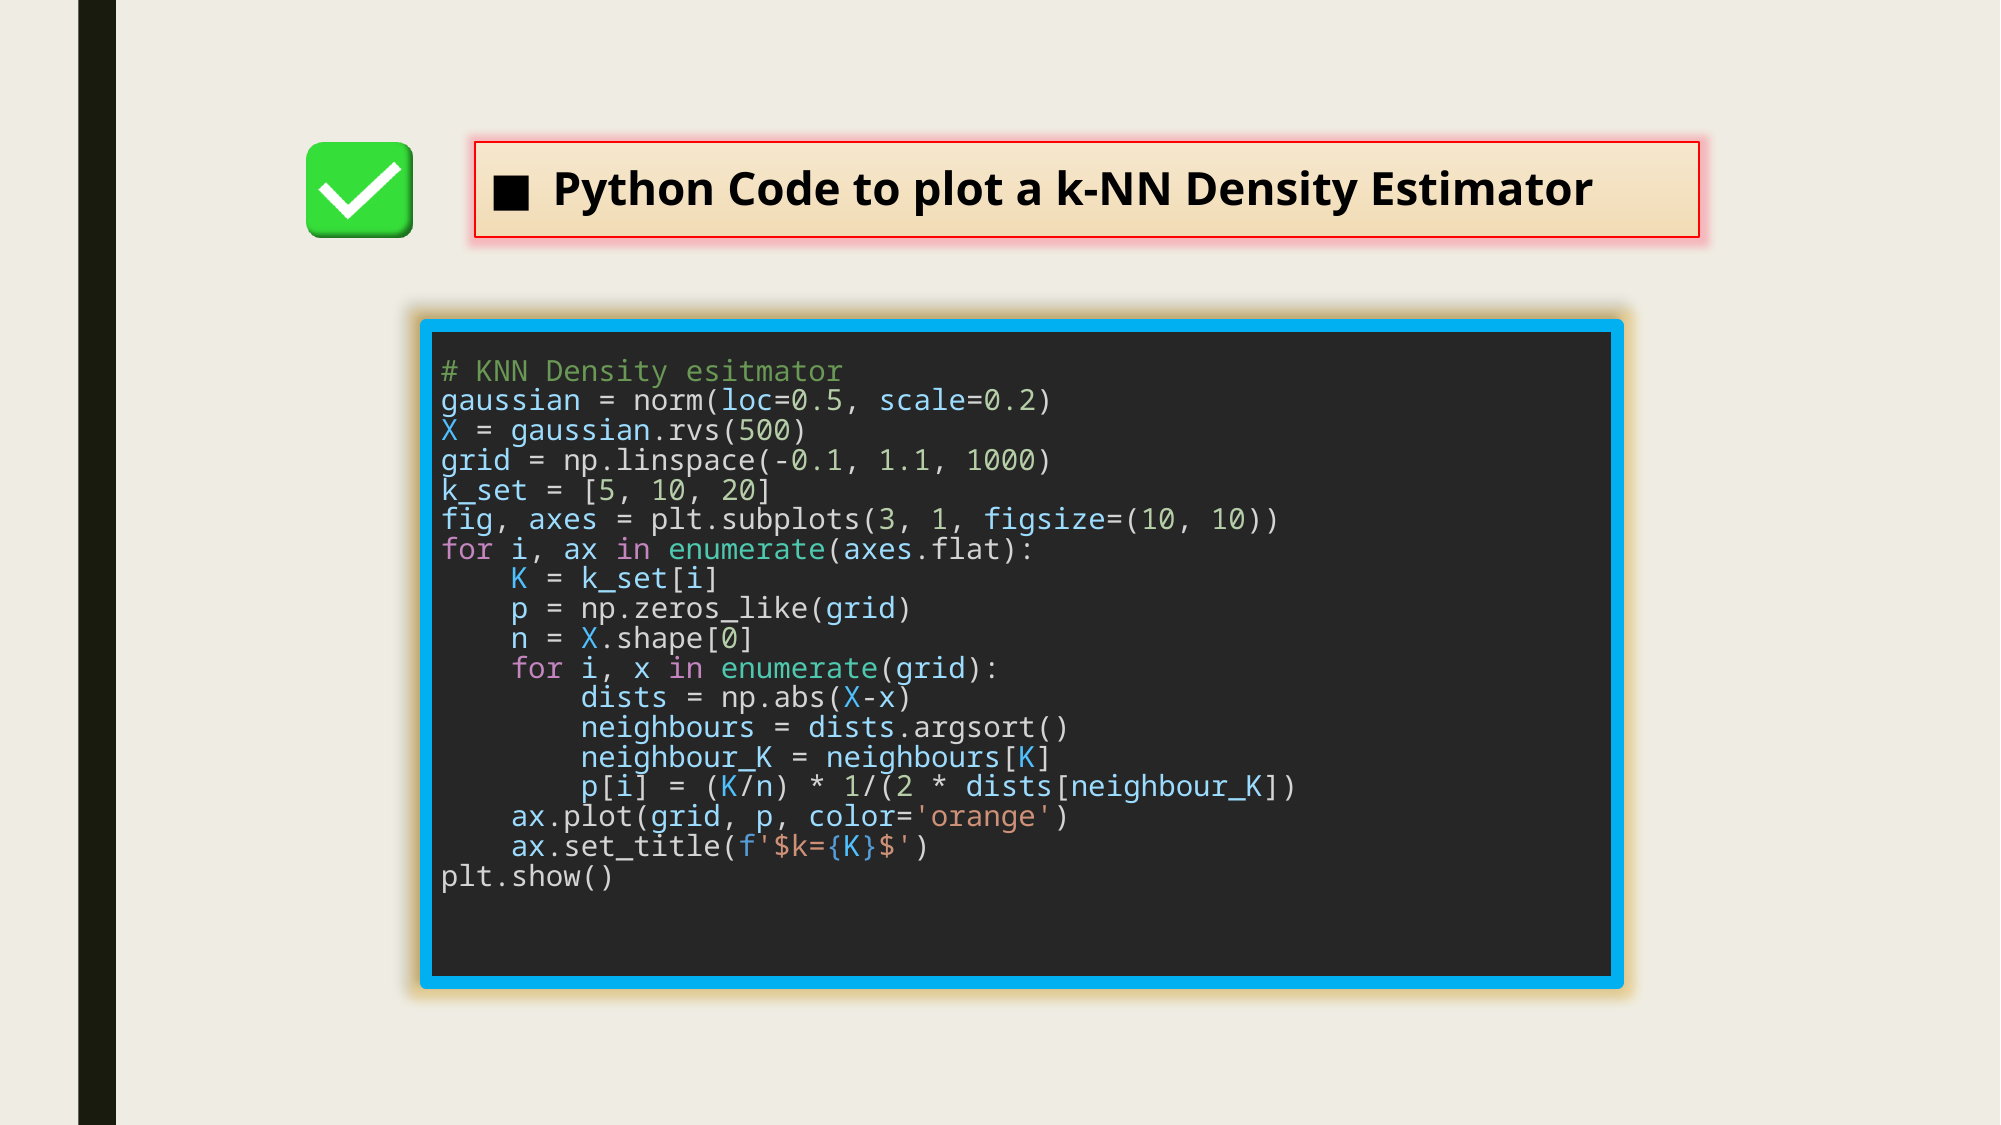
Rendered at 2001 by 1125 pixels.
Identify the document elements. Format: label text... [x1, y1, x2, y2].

text_box # KNN Density esitmator gaussian = norm(loc=0.5, scale=0.2) X = gaussian.rvs(500) grid = np.linspace(-0.1, 1.1, 1000) k_set = [5, 10, 20] fig, axes = plt.subplots(3, 1, figsize=(10, 10)) for i, ax in enumerate(axes.flat): K = k_set[i] p = np.zeros_like(grid) n = X.shape[0] for i, x in enumerate(grid): dists = np.abs(X-x) neighbours = dists.argsort() neighbour_K = neighbours[K] p[i] = (K/n) * 1/(2 * dists[neighbour_K]) ax.plot(grid, p, color='orange') ax.set_title(f'$k={K}$') plt.show() [426, 325, 1618, 983]
text_box Python Code to plot a k-NN Density Estimator [474, 142, 1699, 238]
picture [306, 142, 413, 238]
